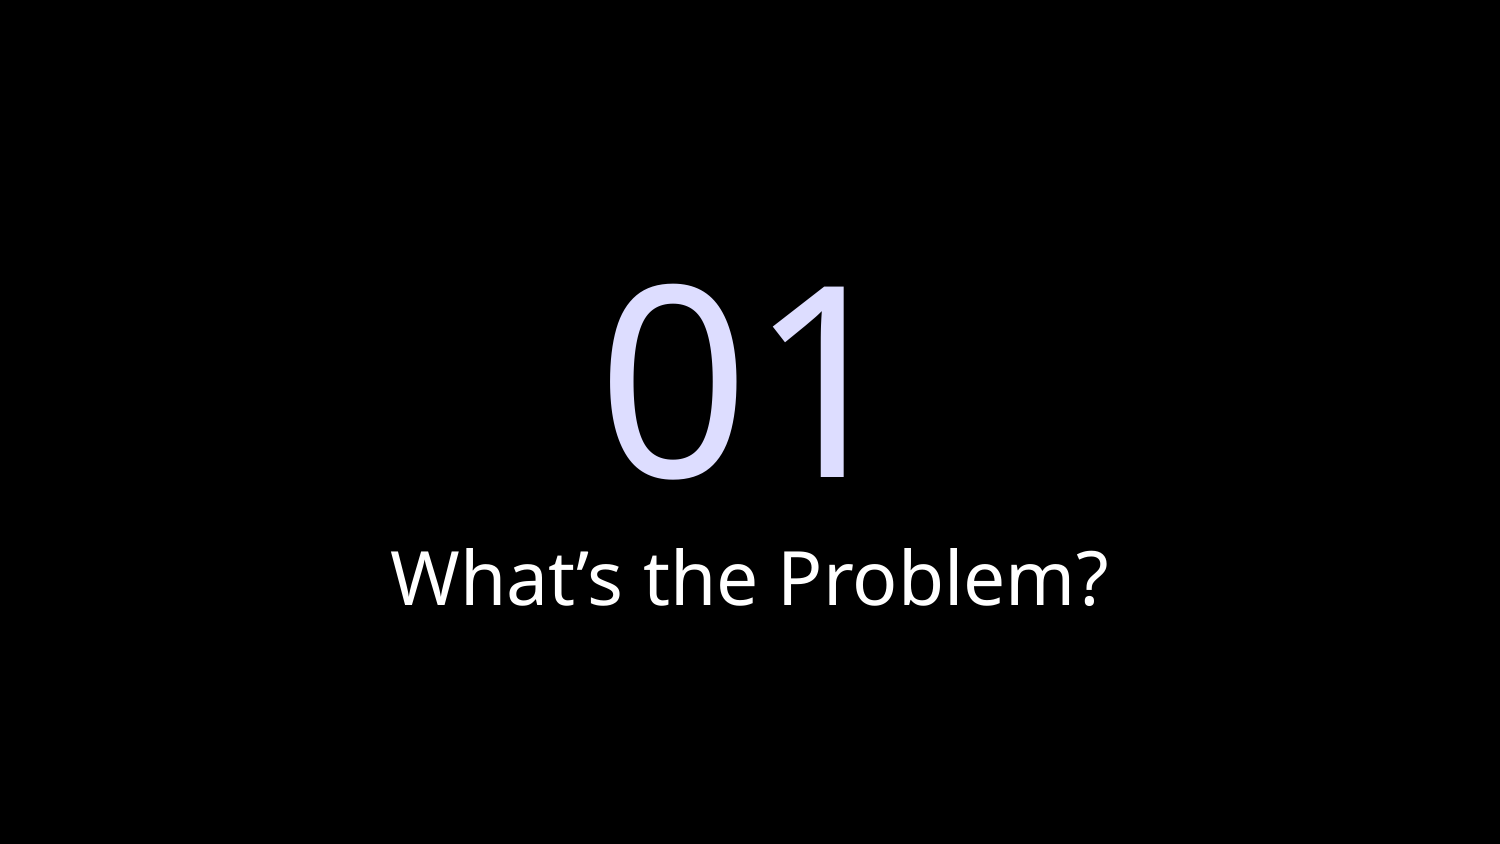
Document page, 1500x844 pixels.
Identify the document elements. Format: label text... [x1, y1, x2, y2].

title What’s the Problem? [114, 503, 1386, 648]
title 01 [537, 195, 963, 497]
